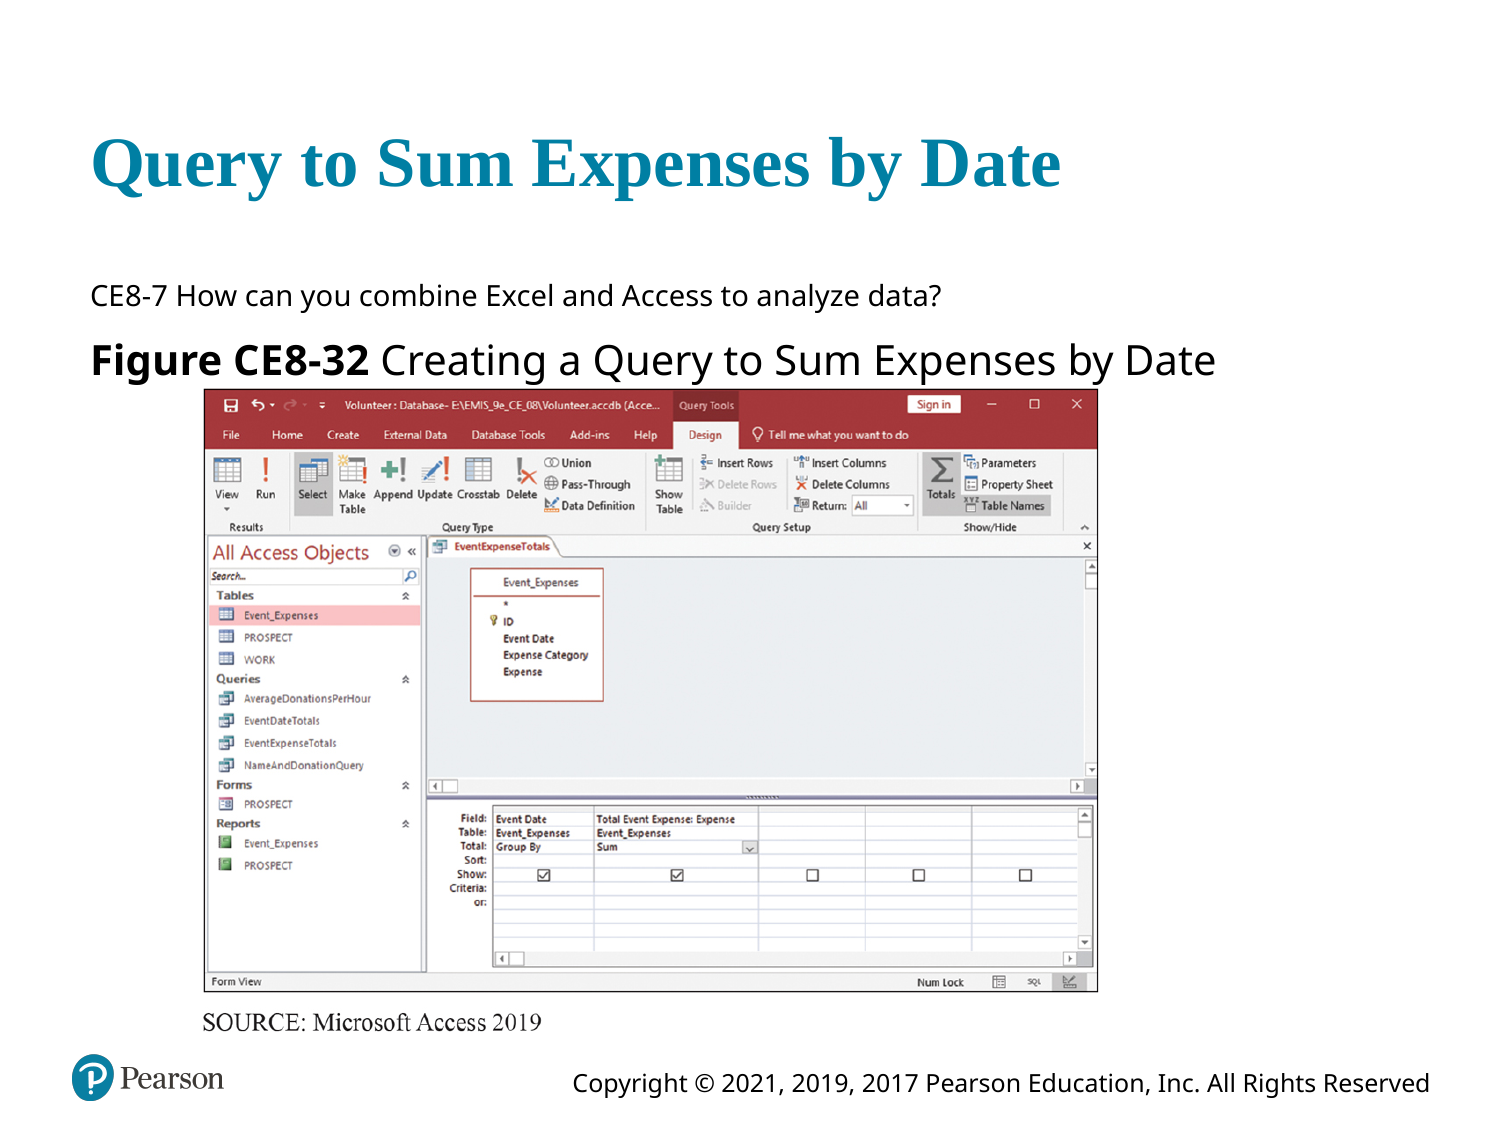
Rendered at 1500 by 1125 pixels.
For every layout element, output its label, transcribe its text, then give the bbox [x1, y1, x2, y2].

picture [80, 1063, 106, 1088]
picture [72, 1087, 83, 1101]
picture [98, 1054, 224, 1101]
picture [202, 387, 1099, 1032]
picture [72, 1054, 88, 1070]
list CE 8-7 How can you combine Excel and Access to analyze data? Figure C E 8-32 Creating a Query to Sum Expenses by Date [75, 262, 1425, 388]
title Query to Sum Expenses by Date [75, 35, 1425, 216]
